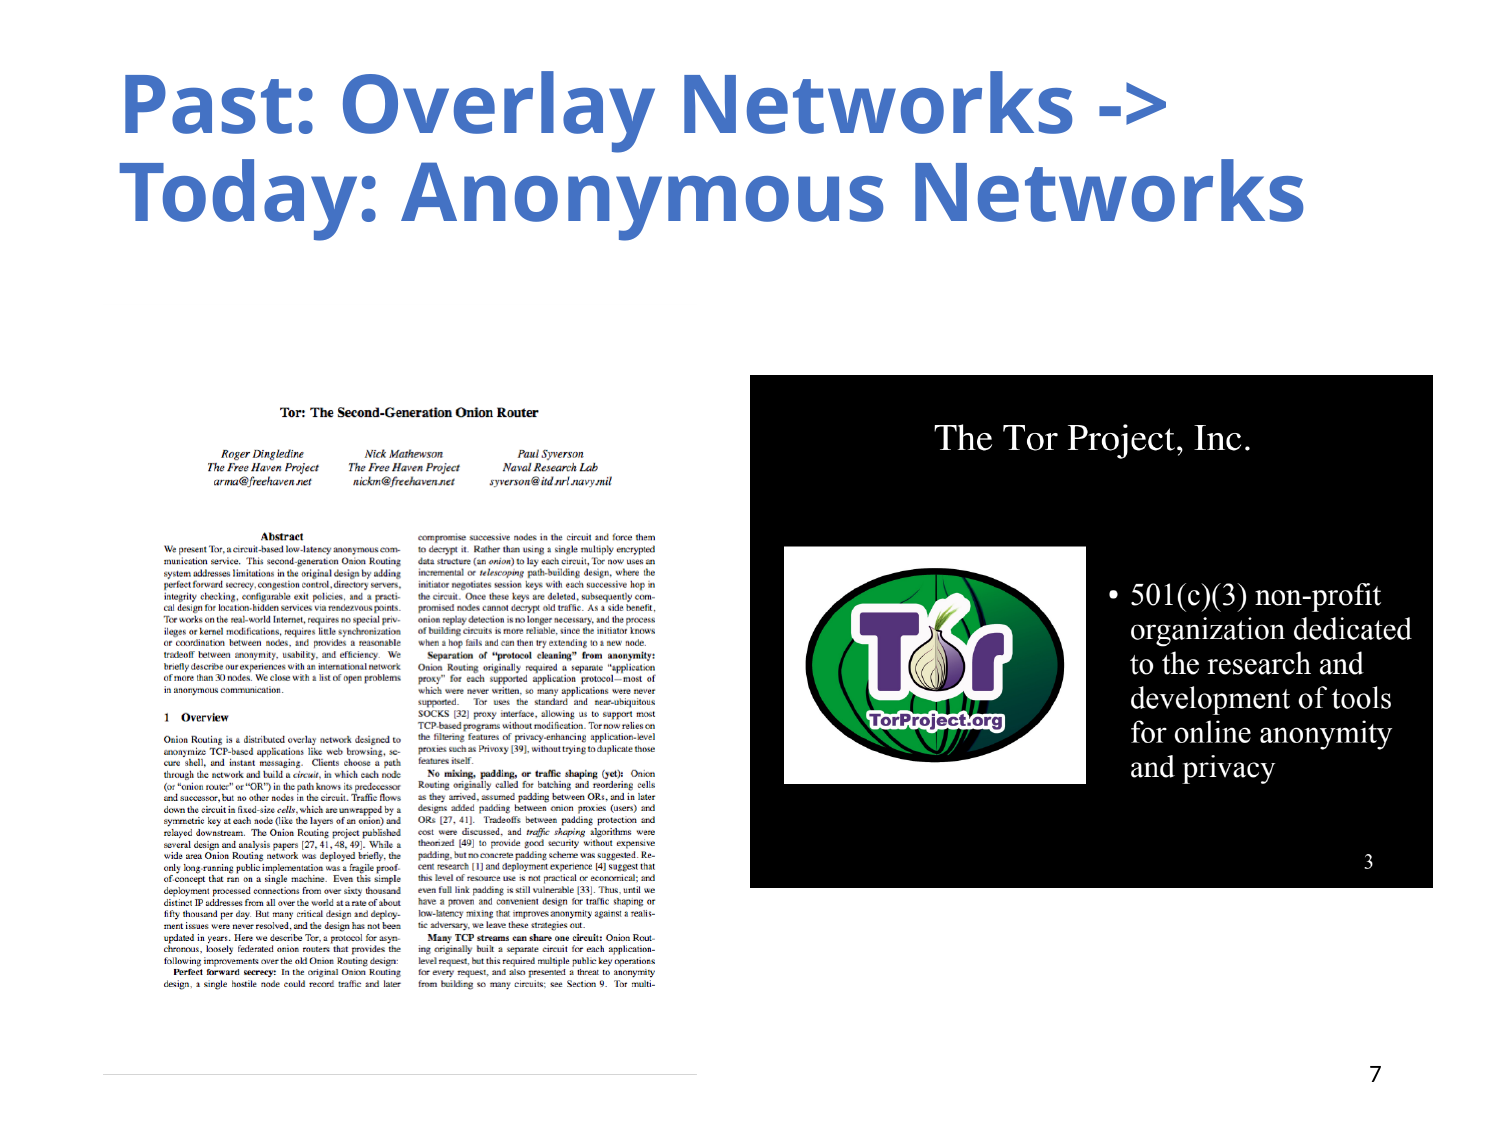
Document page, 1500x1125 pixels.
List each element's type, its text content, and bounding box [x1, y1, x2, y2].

picture [749, 374, 1433, 888]
picture [103, 304, 697, 1075]
title Past: Overlay Networks -> Today: Anonymous Networks [103, 24, 1397, 278]
slide_number 7 [1059, 1042, 1397, 1103]
